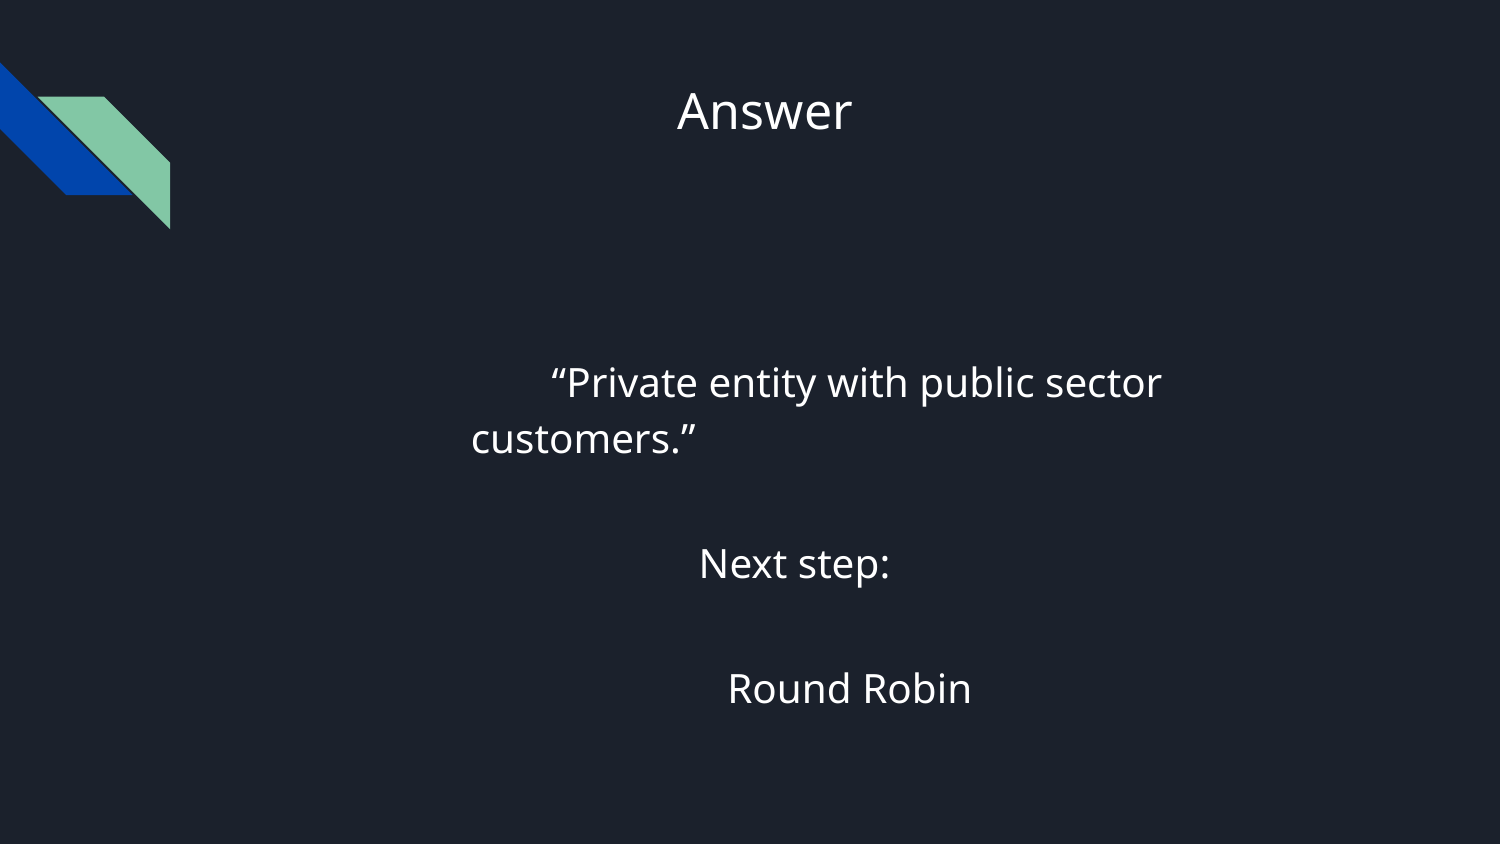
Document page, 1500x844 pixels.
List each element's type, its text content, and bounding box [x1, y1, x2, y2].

title Answer [212, 64, 1368, 215]
list “Private entity with public sector customers.” Next step: Round Robin [212, 257, 1368, 735]
